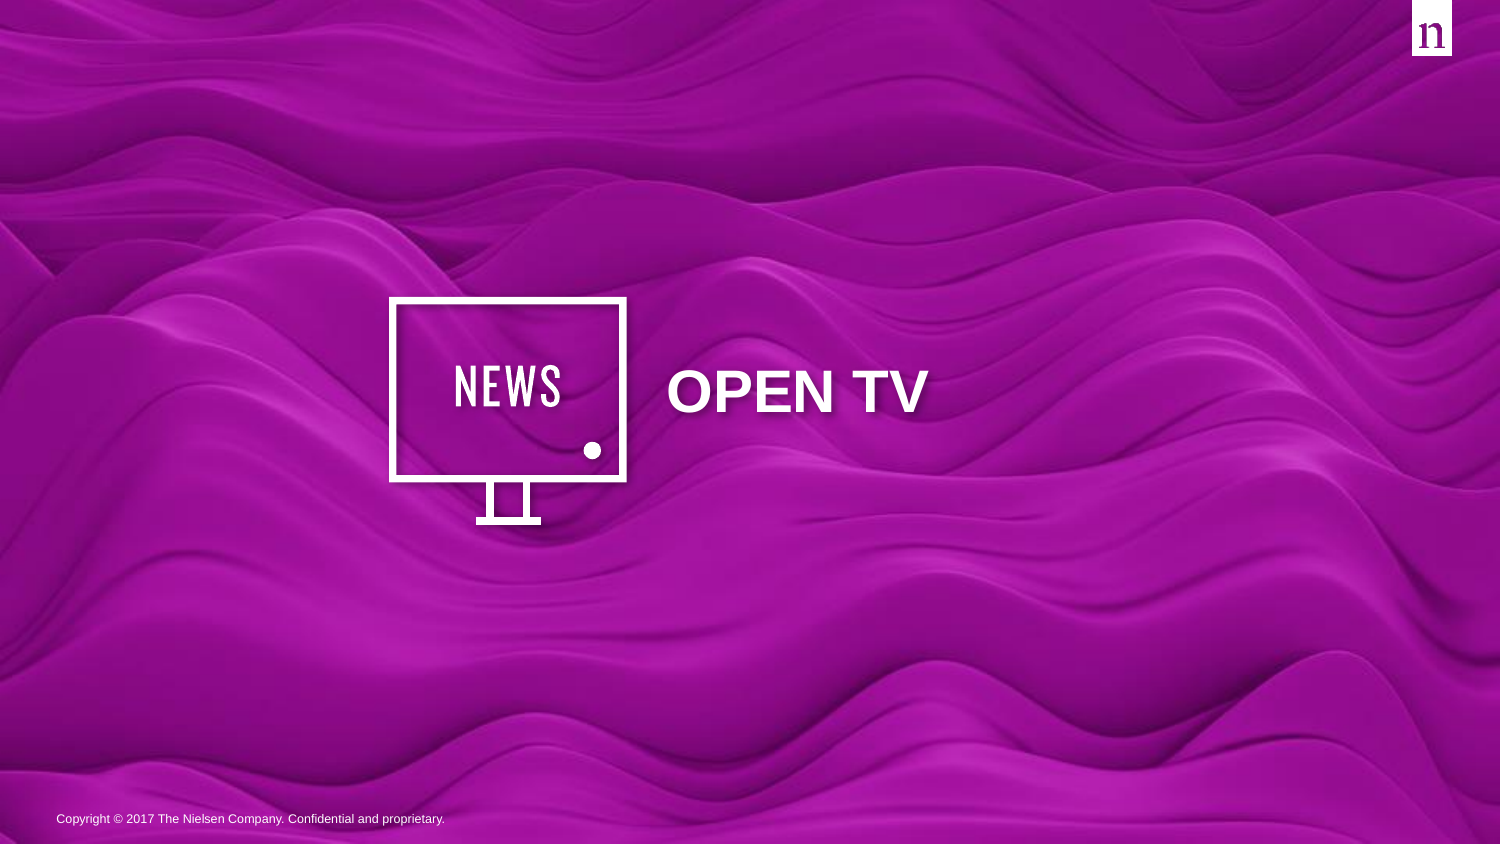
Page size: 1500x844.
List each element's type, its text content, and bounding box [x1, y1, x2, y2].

picture [0, 0, 1500, 844]
title OPEN TV [651, 352, 1385, 425]
